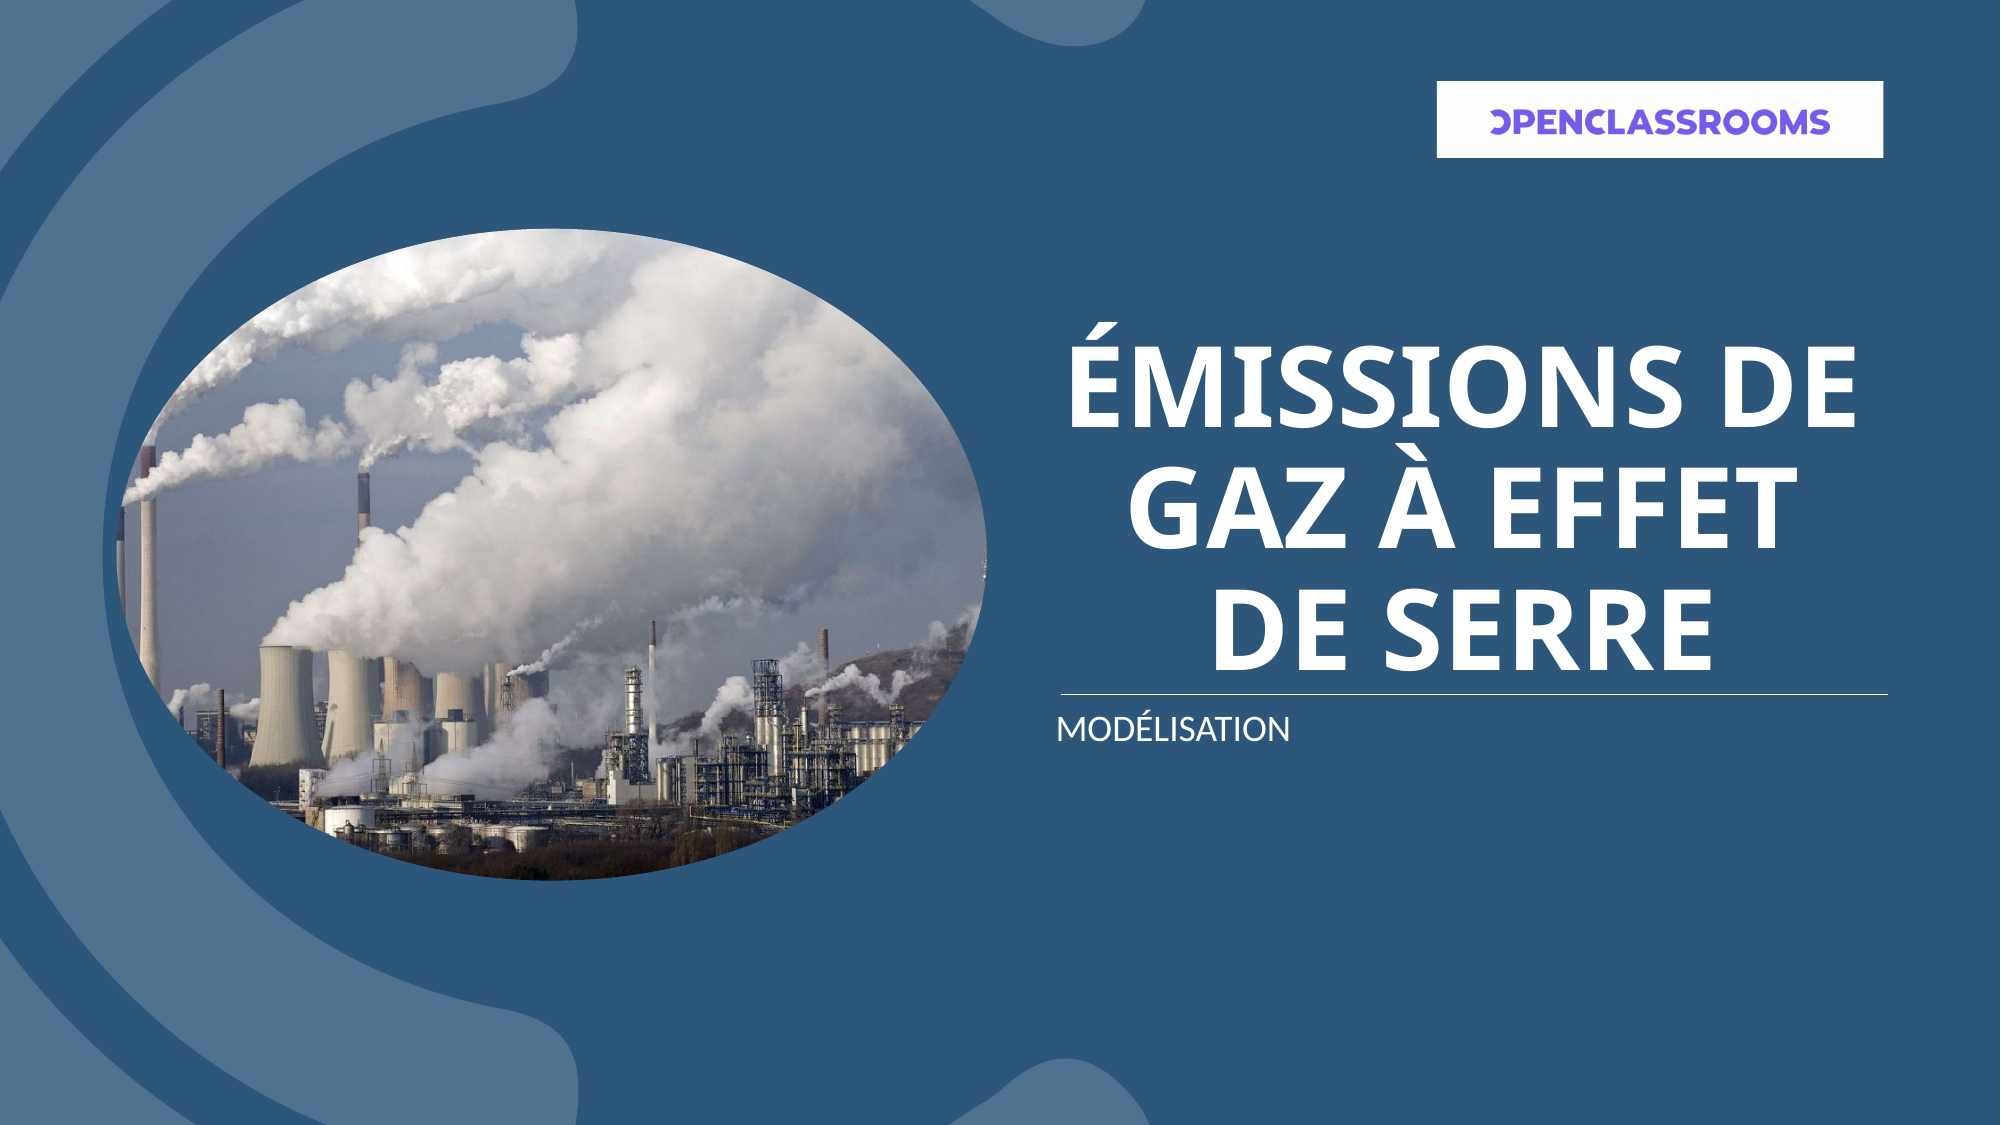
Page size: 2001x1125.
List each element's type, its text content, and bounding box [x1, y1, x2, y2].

picture [116, 228, 987, 881]
title émissions de gaz à effet de serre [1040, 359, 1885, 702]
picture [1436, 81, 1884, 158]
subtitle Modélisation [1040, 702, 1885, 785]
